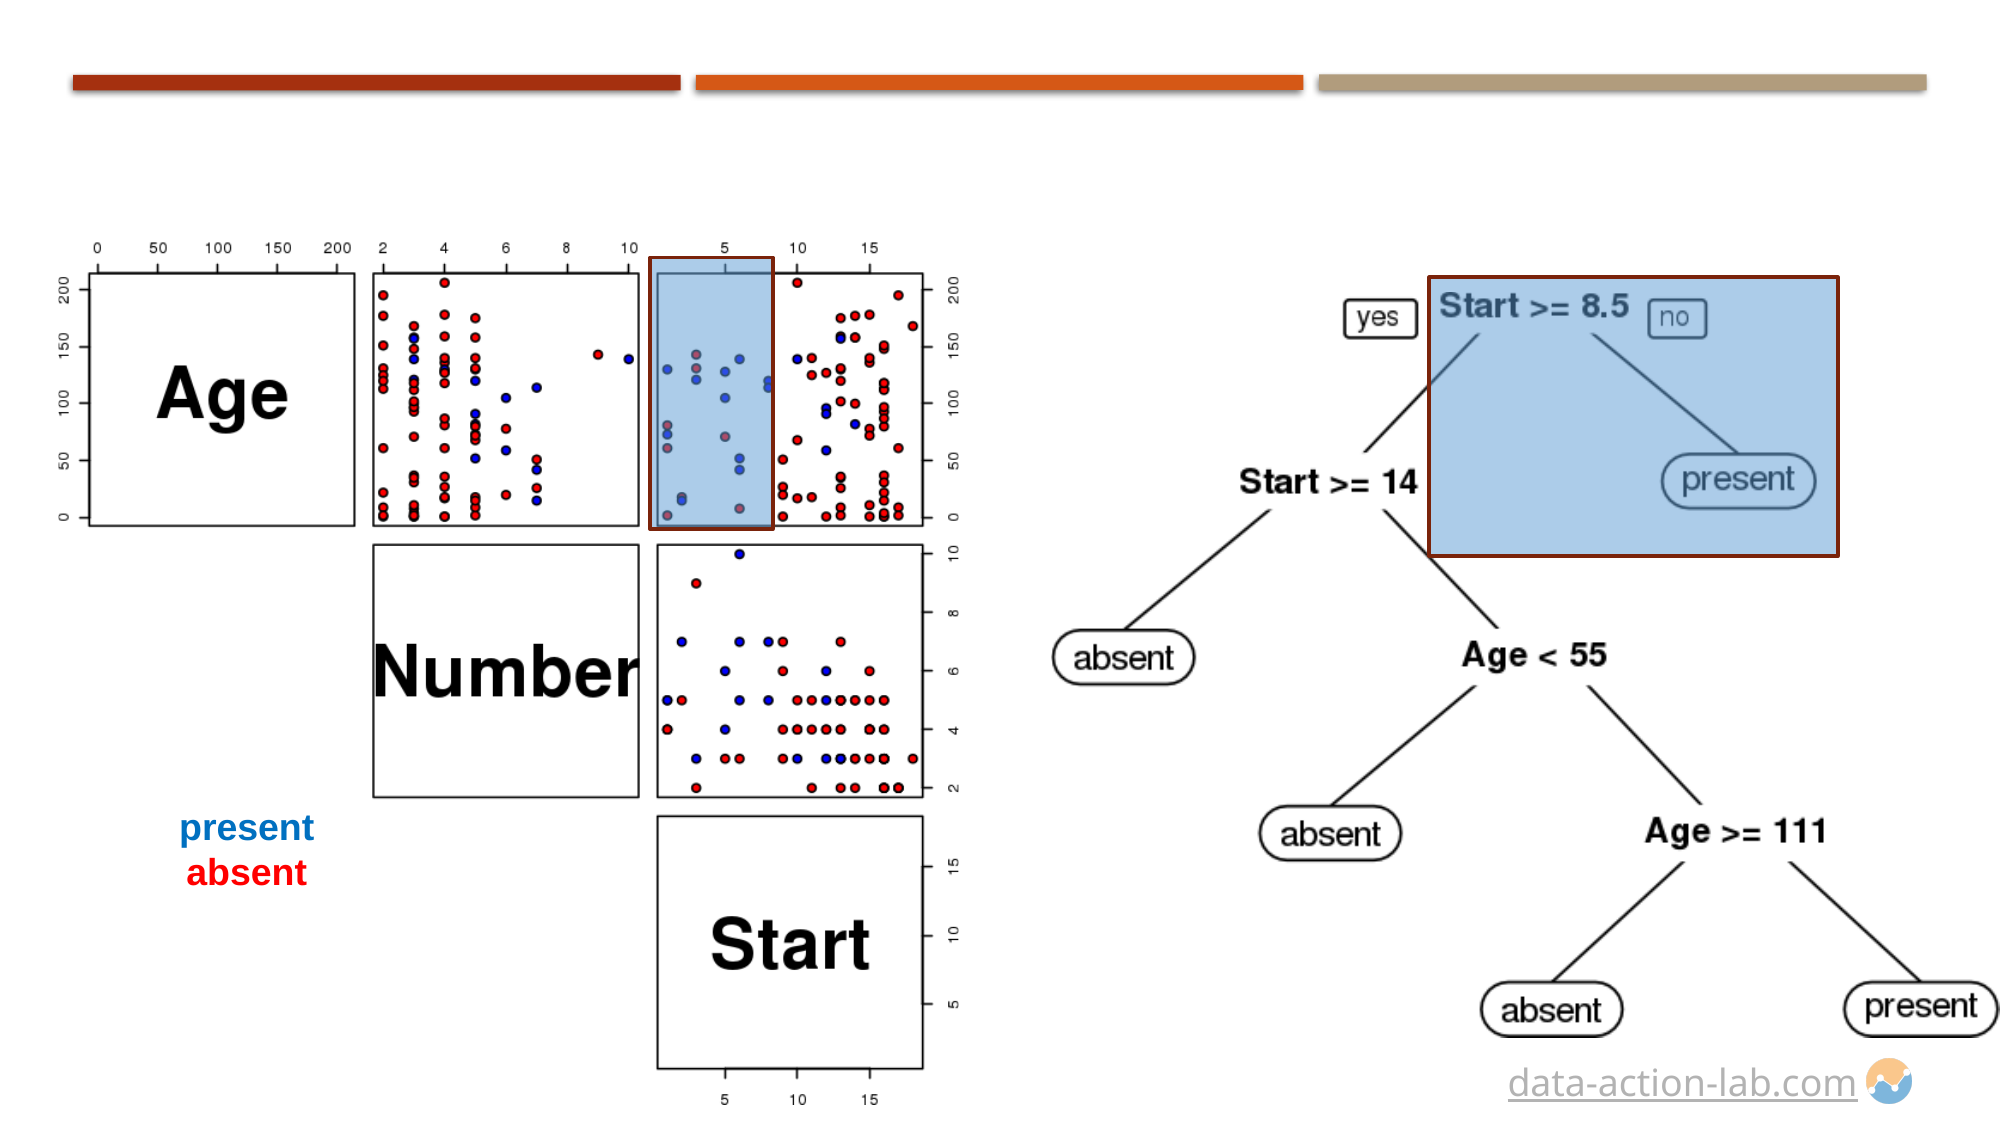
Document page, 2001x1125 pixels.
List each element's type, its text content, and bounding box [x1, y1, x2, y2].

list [1050, 291, 2000, 1038]
title Example – Kyphosis Dataset [0, 115, 1810, 282]
text_box [1427, 275, 1840, 290]
picture [58, 224, 959, 1106]
